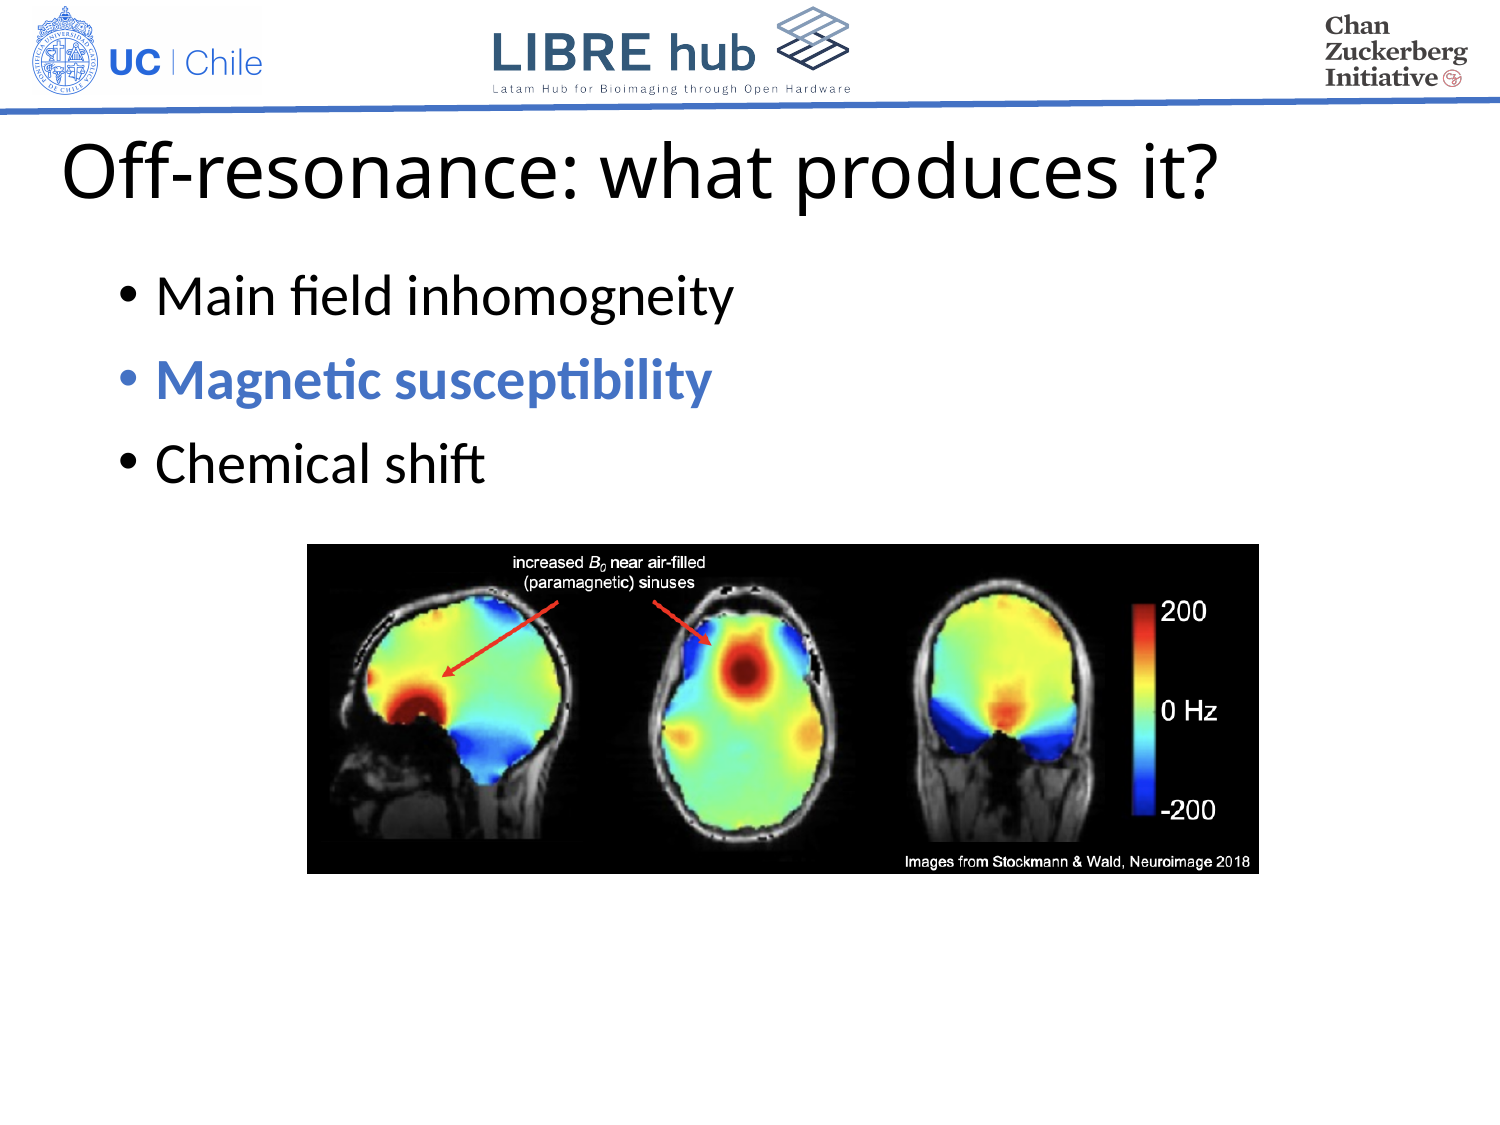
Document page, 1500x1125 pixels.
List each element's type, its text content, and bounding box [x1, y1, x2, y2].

picture [1320, 6, 1475, 96]
picture [32, 6, 262, 95]
picture [307, 543, 1259, 876]
list Main field inhomogneity Magnetic susceptibility Chemical shift [103, 257, 1397, 1014]
picture [493, 6, 850, 96]
title Off-resonance: what produces it? [45, 117, 1474, 231]
